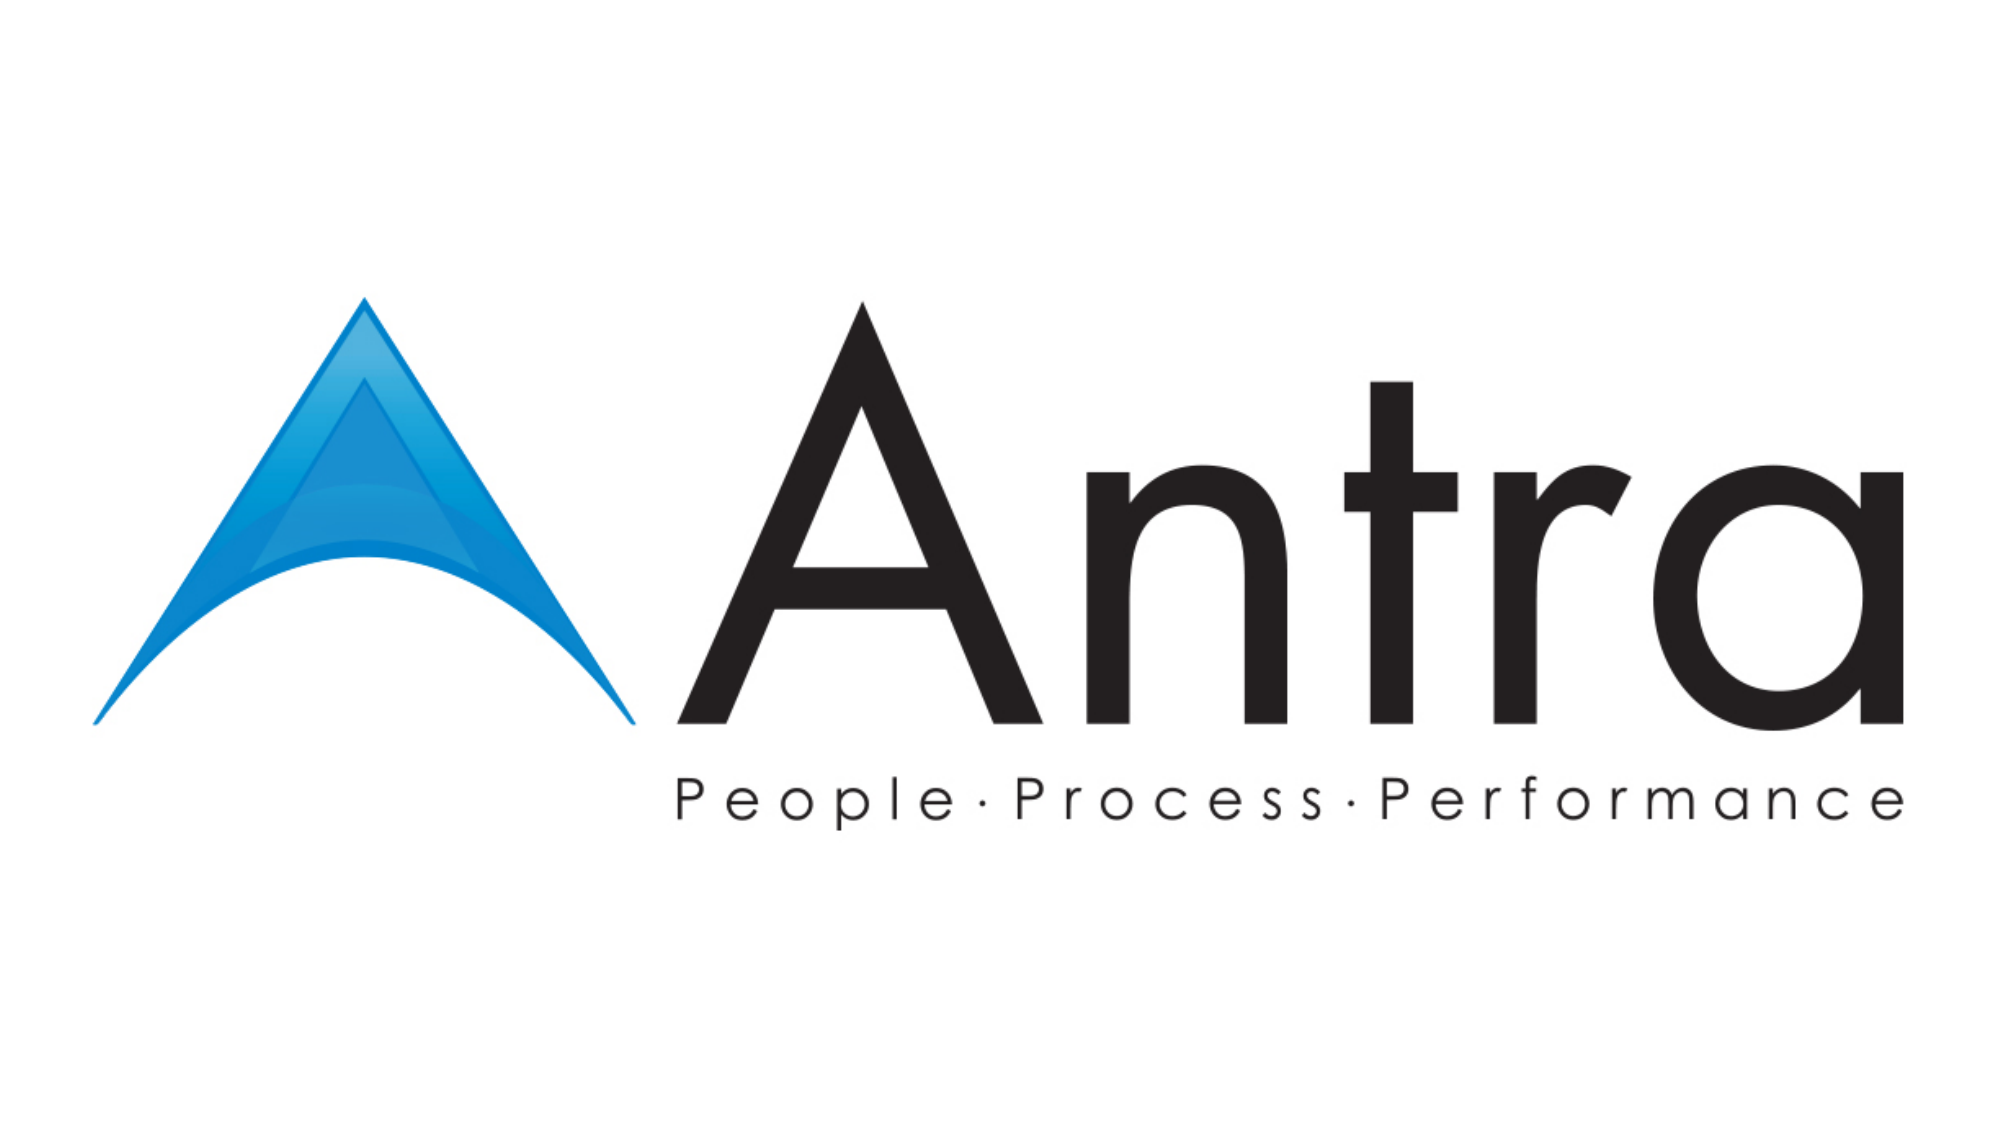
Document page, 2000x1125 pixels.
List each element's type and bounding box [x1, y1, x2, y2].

picture [0, 201, 2000, 929]
